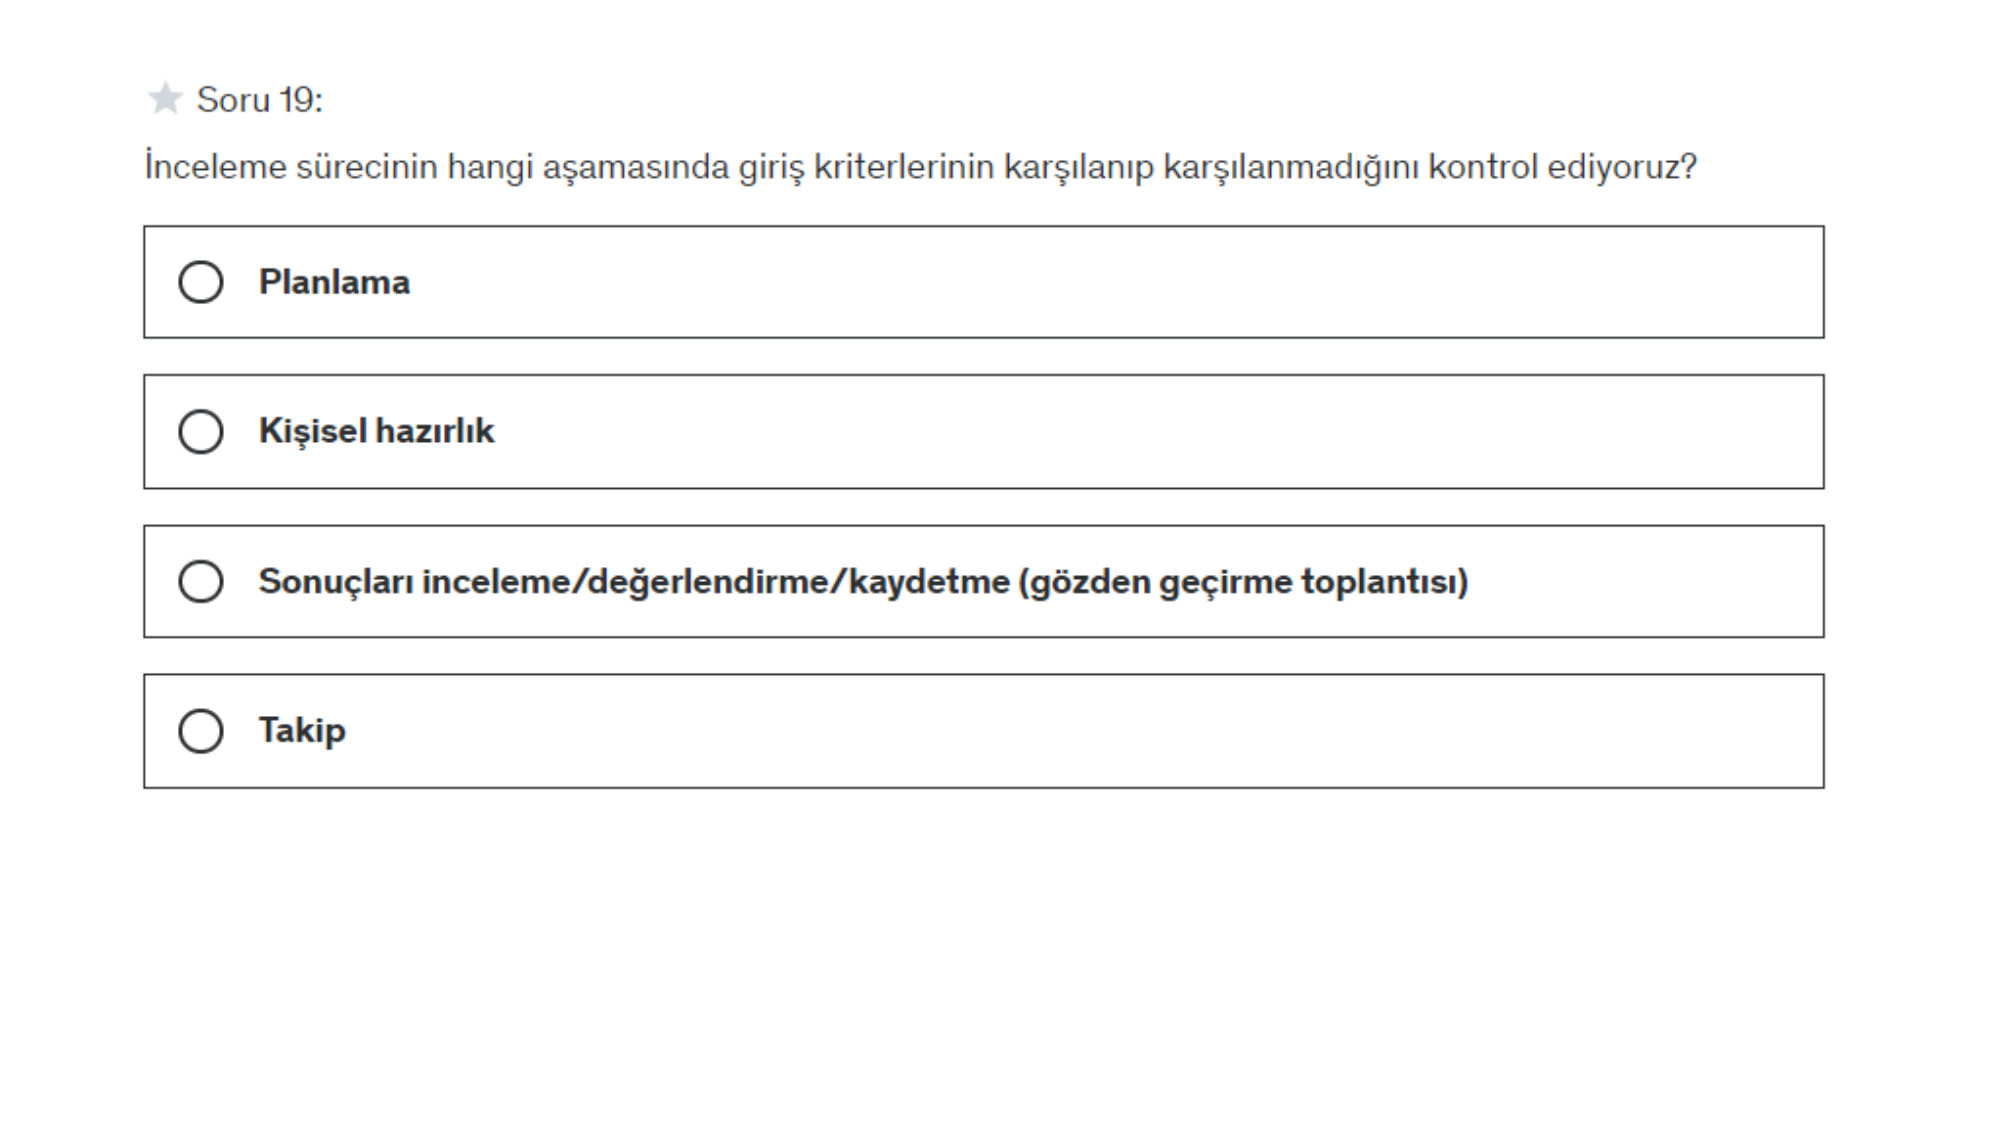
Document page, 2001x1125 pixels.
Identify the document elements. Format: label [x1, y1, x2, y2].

list [134, 75, 1841, 807]
